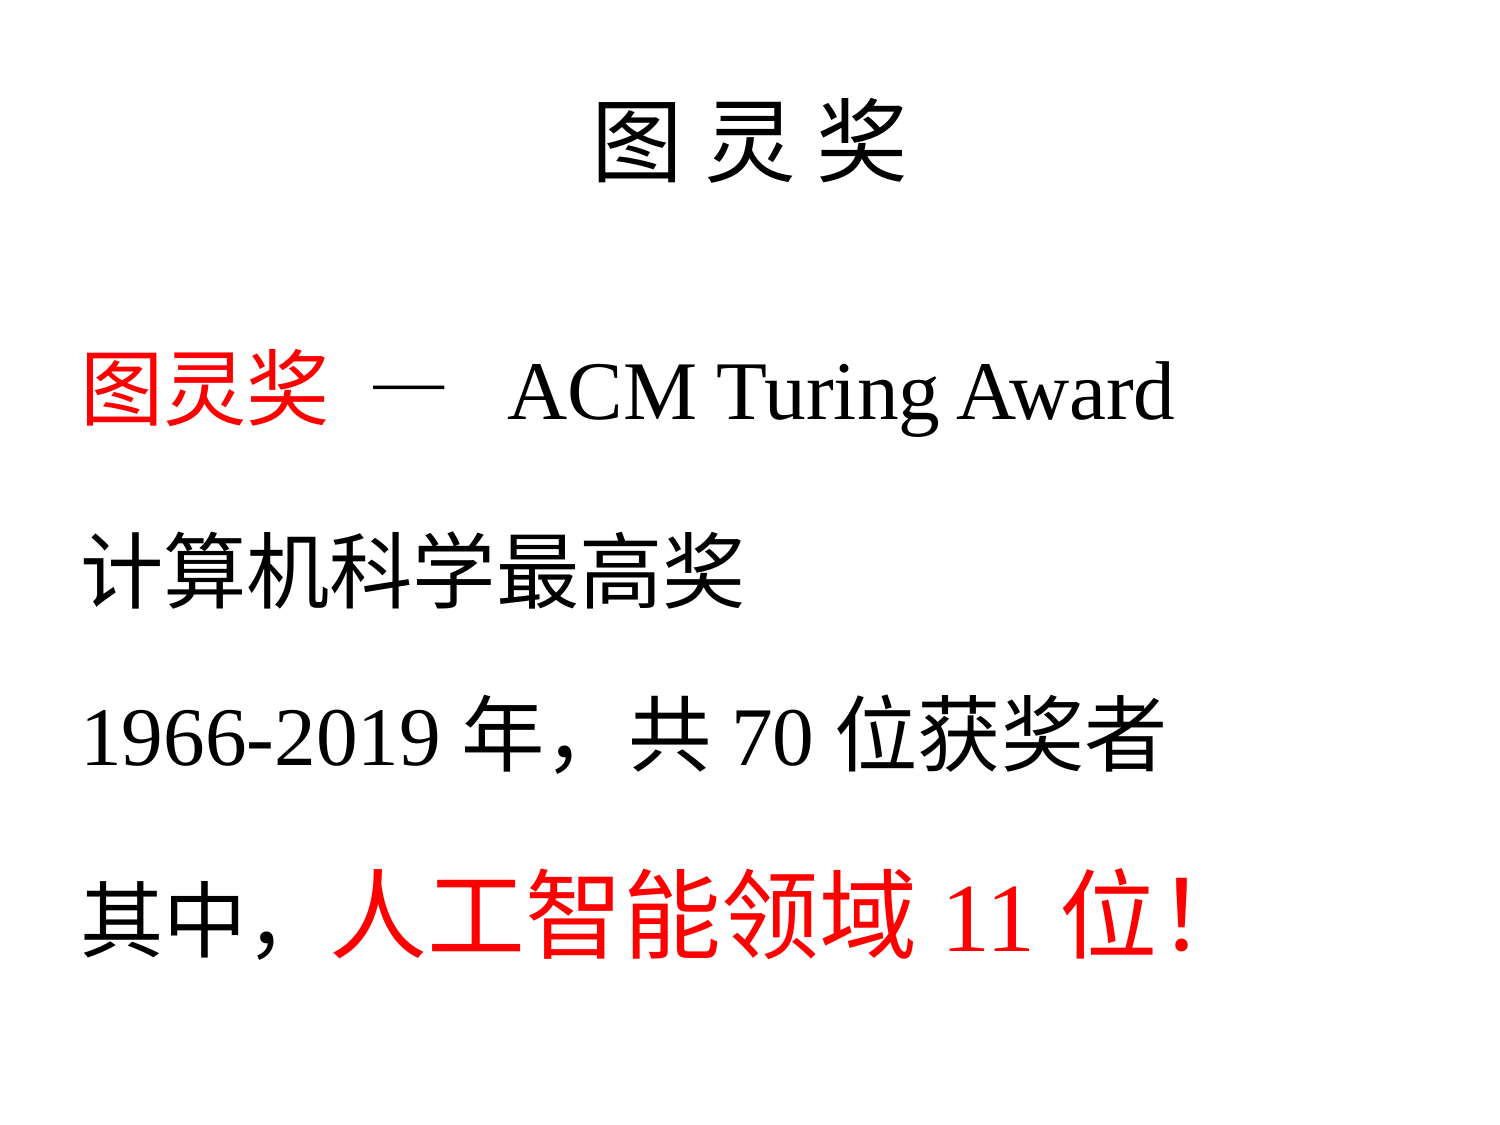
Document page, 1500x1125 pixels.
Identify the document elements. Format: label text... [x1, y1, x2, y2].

list 图灵奖 — ACM Turing Award 计算机科学最高奖 1966-2019年，共70位获奖者 其中，人工智能领域11位！ [64, 278, 1436, 1012]
title 图 灵 奖 [75, 45, 1425, 233]
